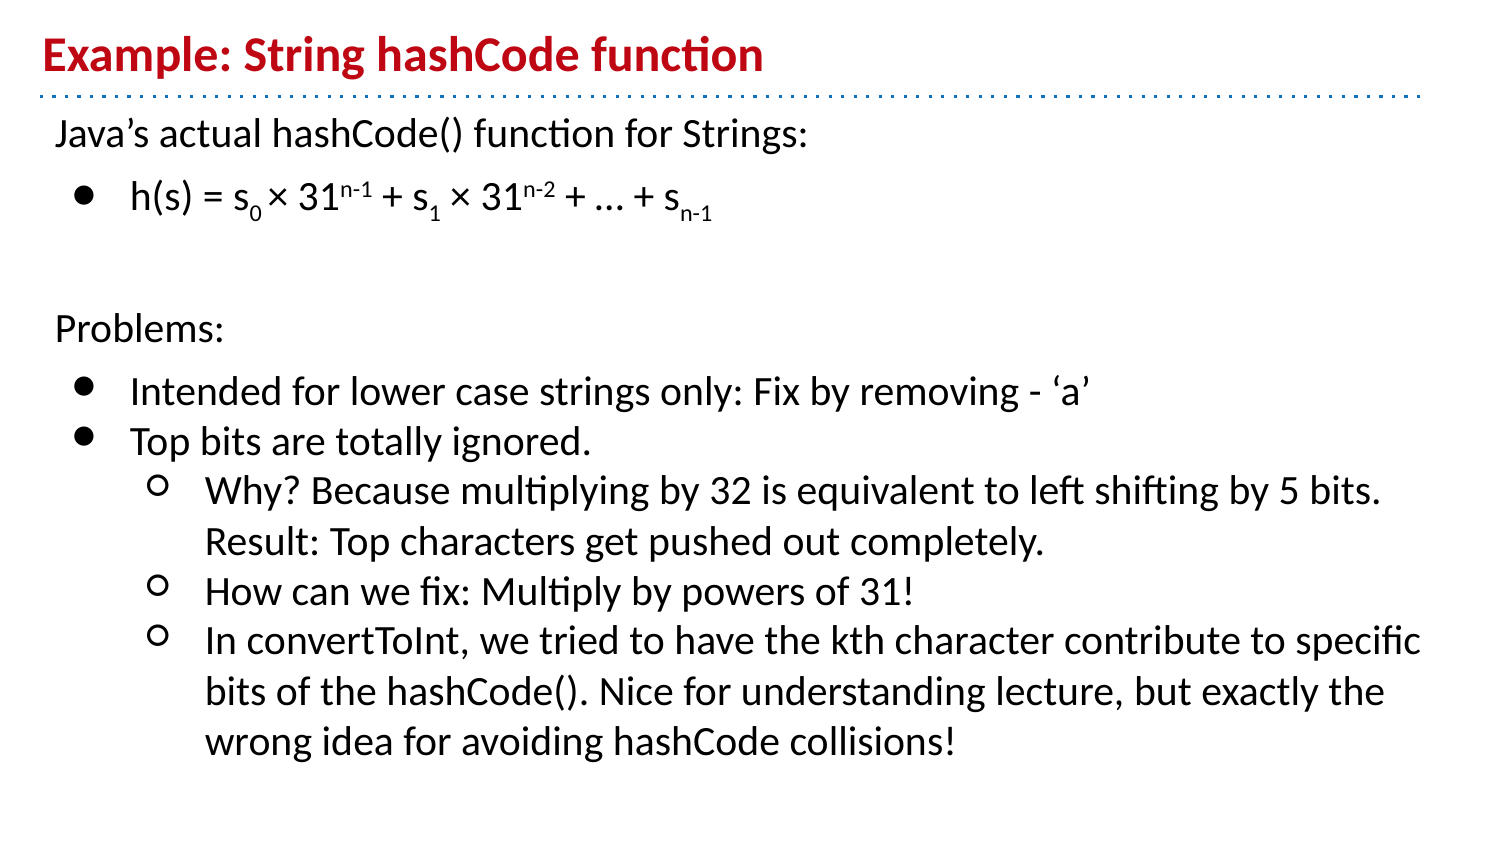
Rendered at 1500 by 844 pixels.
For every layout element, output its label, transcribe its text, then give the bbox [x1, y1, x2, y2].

title Example: String hashCode function [27, 15, 1378, 97]
list Java’s actual hashCode() function for Strings: h(s) = s0 × 31n-1 + s1 × 31n-2 + … + sn-1 Problems: Intended for lower case strings only: Fix by removing - ‘a’ Top bits are totally ignored. Why? Because multiplying by 32 is equivalent to left shifting by 5 bits. Result: Top characters get pushed out completely. How can we fix: Multiply by powers of 31! In convertToInt, we tried to have the kth character contribute to specific bits of the hashCode(). Nice for understanding lecture, but exactly the wrong idea for avoiding hashCode collisions! [39, 91, 1445, 769]
